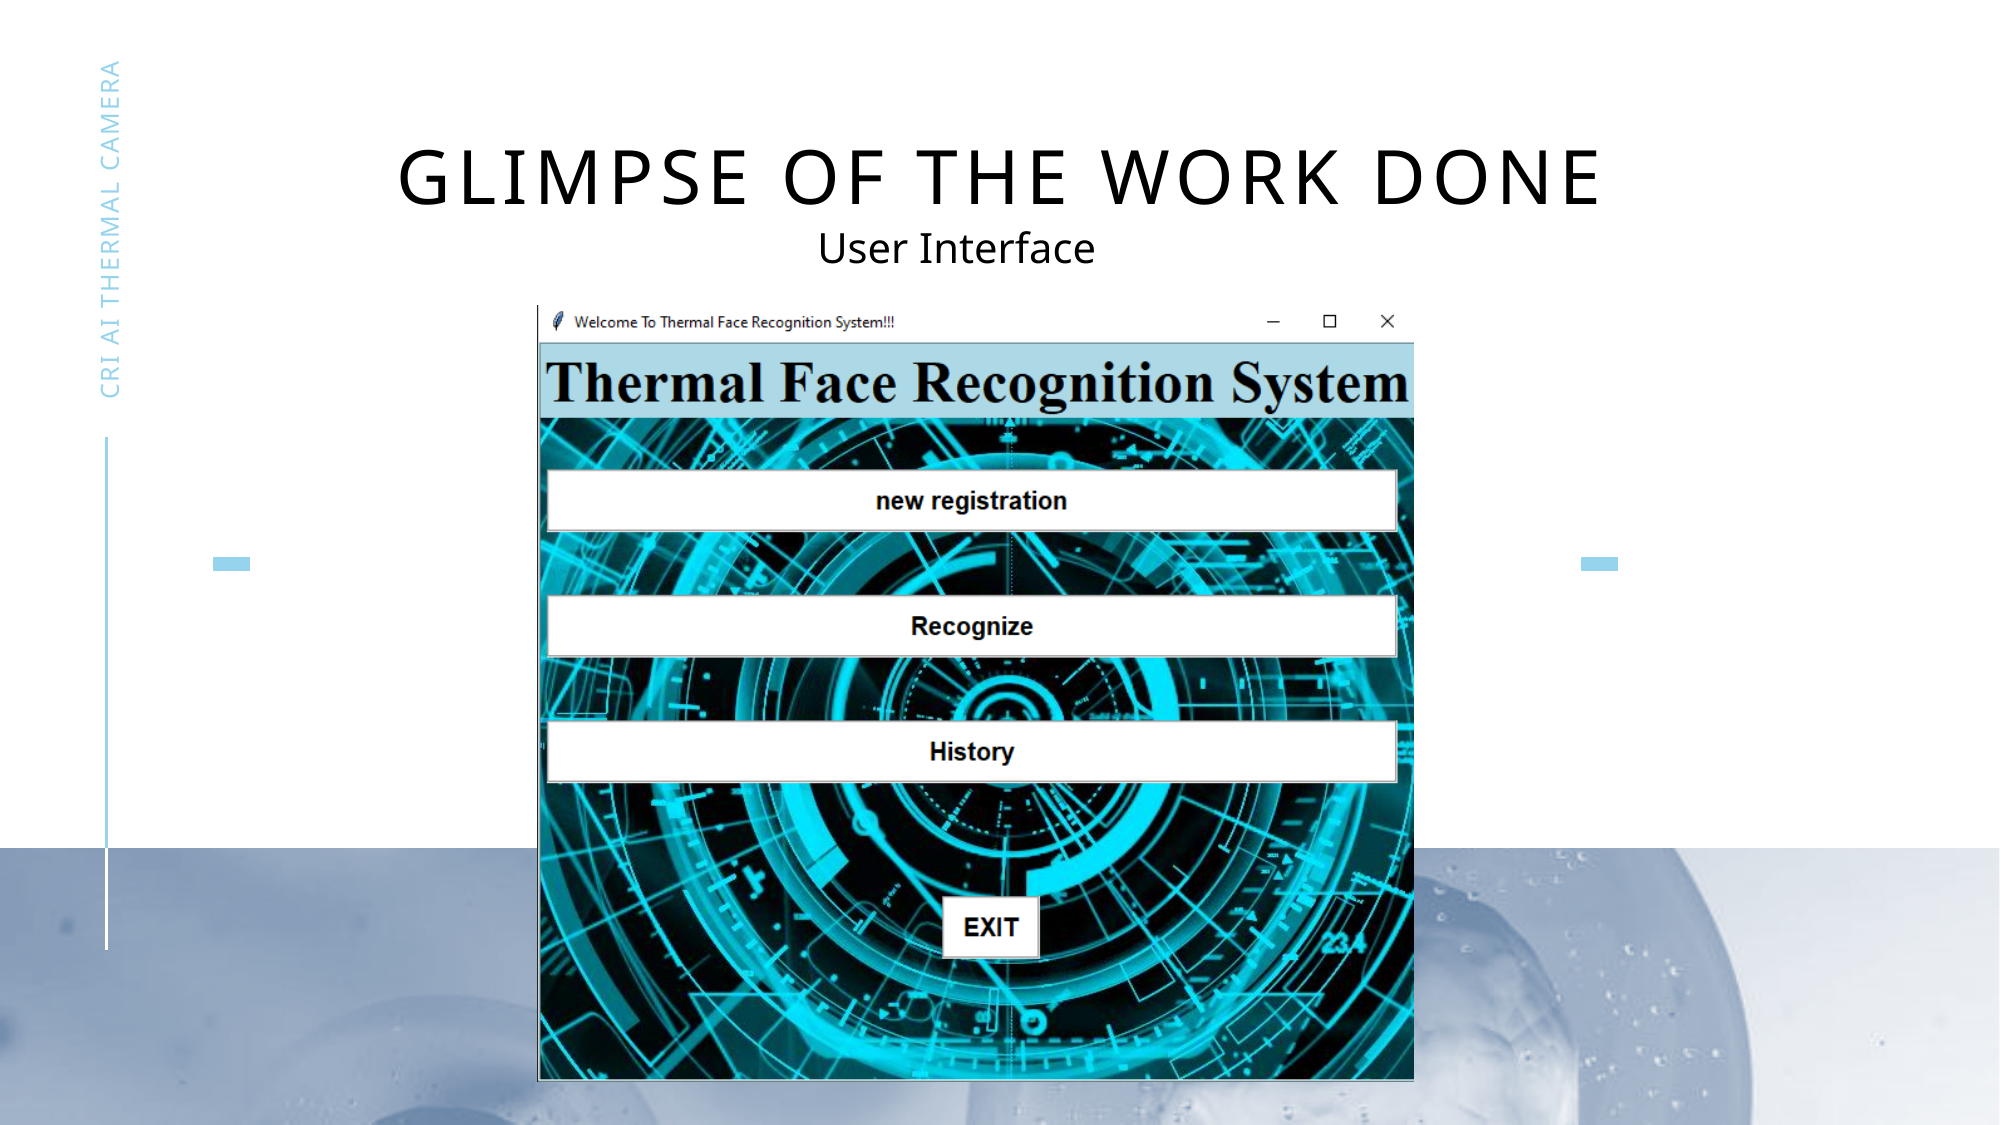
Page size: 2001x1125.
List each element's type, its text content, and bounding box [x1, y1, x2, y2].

title Glimpse of the work done [177, 99, 1822, 306]
text_box User Interface [802, 214, 1803, 279]
footer CRI AI THERMAL CAMERA [90, 28, 127, 400]
picture [0, 305, 2000, 1125]
